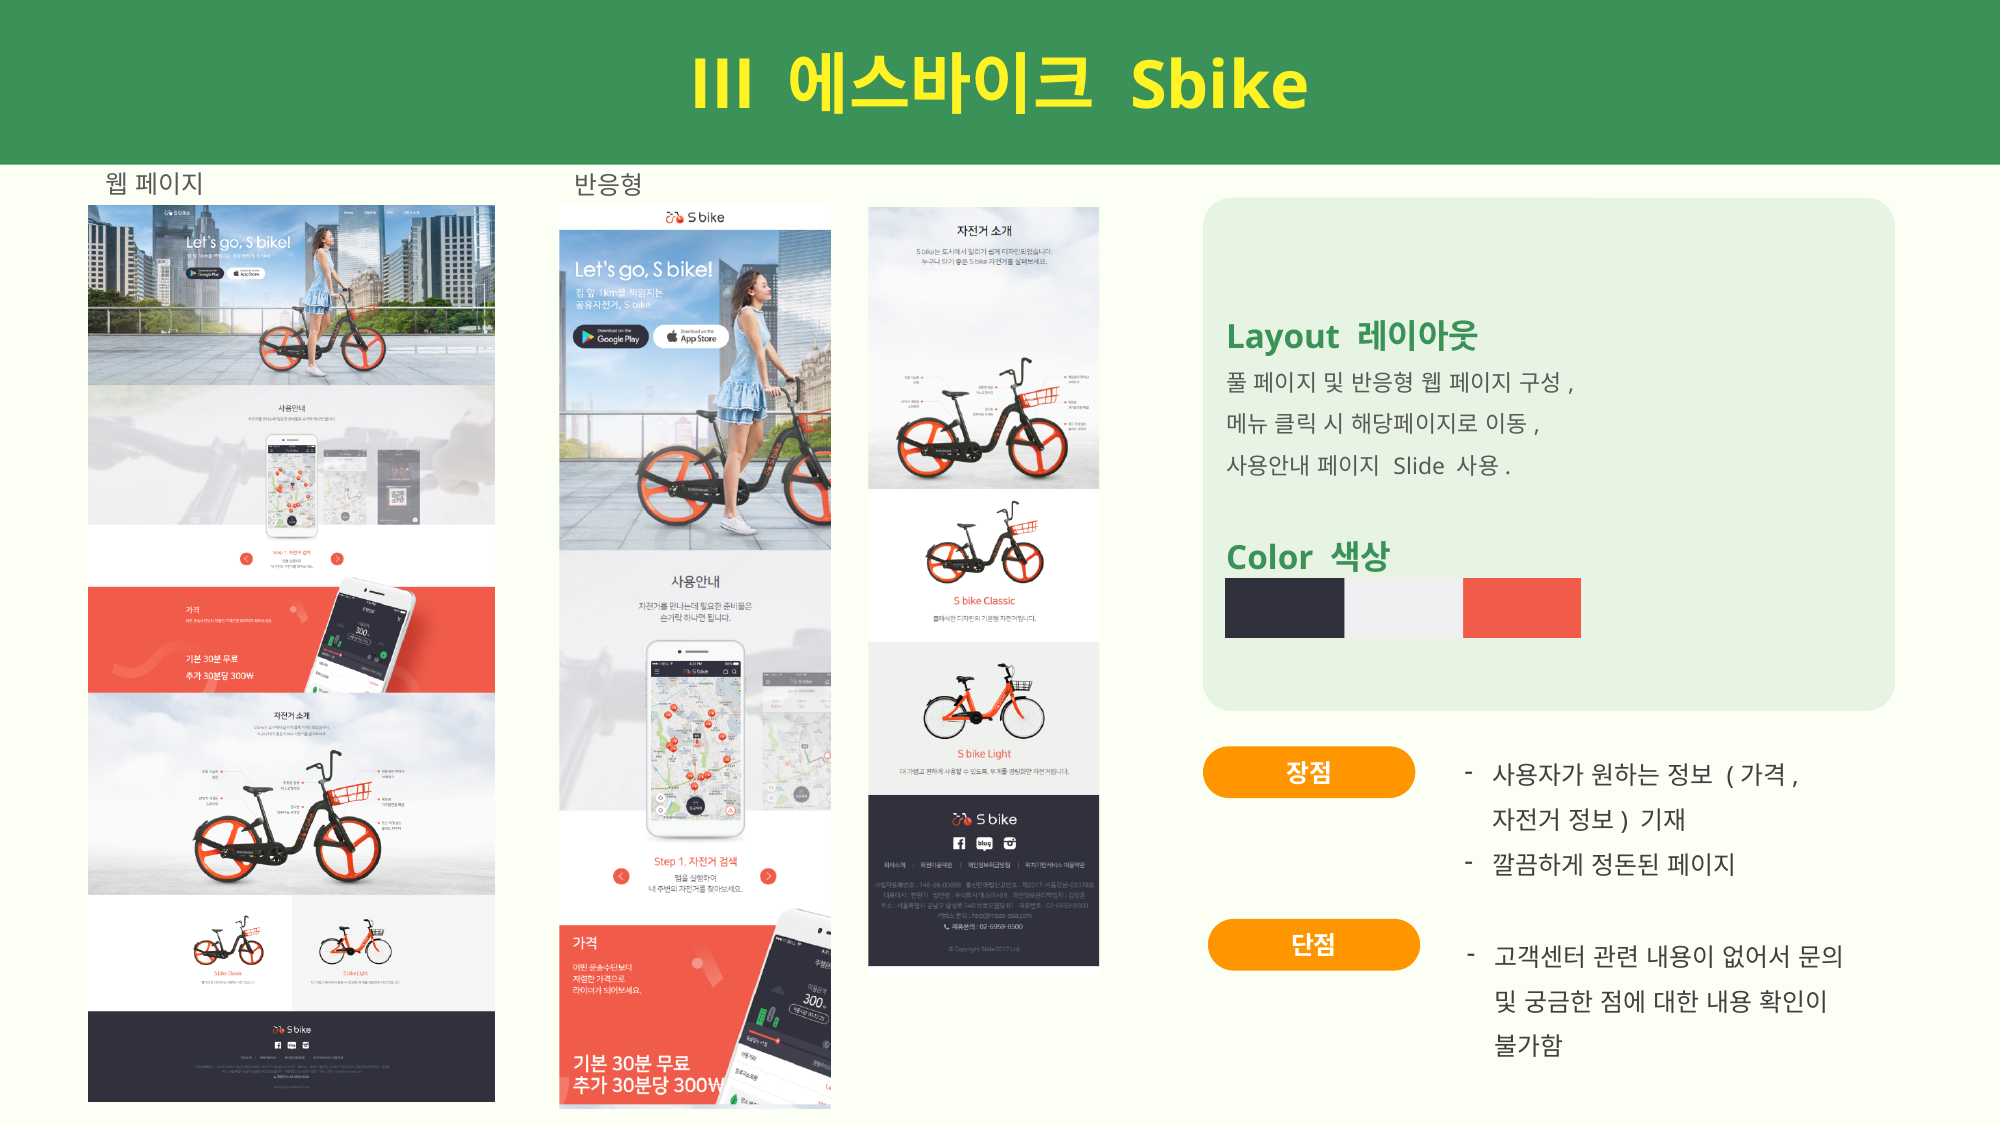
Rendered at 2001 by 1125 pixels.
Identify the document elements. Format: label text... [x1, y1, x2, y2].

picture [1225, 578, 1581, 638]
text_box Layout 레이아웃 풀 페이지 및 반응형 웹 페이지 구성, 메뉴 클릭 시 해당페이지로 이동, 사용안내 페이지 Slide 사용. Color 색상 [1201, 196, 1897, 712]
picture [868, 207, 1100, 976]
text_box 장점 [1201, 745, 1417, 800]
picture [559, 205, 831, 1109]
text_box 사용자가 원하는 정보 (가격, 자전거 정보) 기재 깔끔하게 정돈된 페이지 [1449, 737, 1874, 887]
text_box 단점 [1206, 917, 1422, 972]
text_box 고객센터 관련 내용이 없어서 문의 및 궁금한 점에 대한 내용 확인이 불가함 [1452, 918, 1876, 1069]
text_box 웹 페이지 [90, 161, 220, 205]
picture [88, 205, 495, 1102]
text_box Ⅲ 에스바이크 Sbike [0, 0, 2000, 166]
text_box 반응형 [559, 162, 659, 205]
